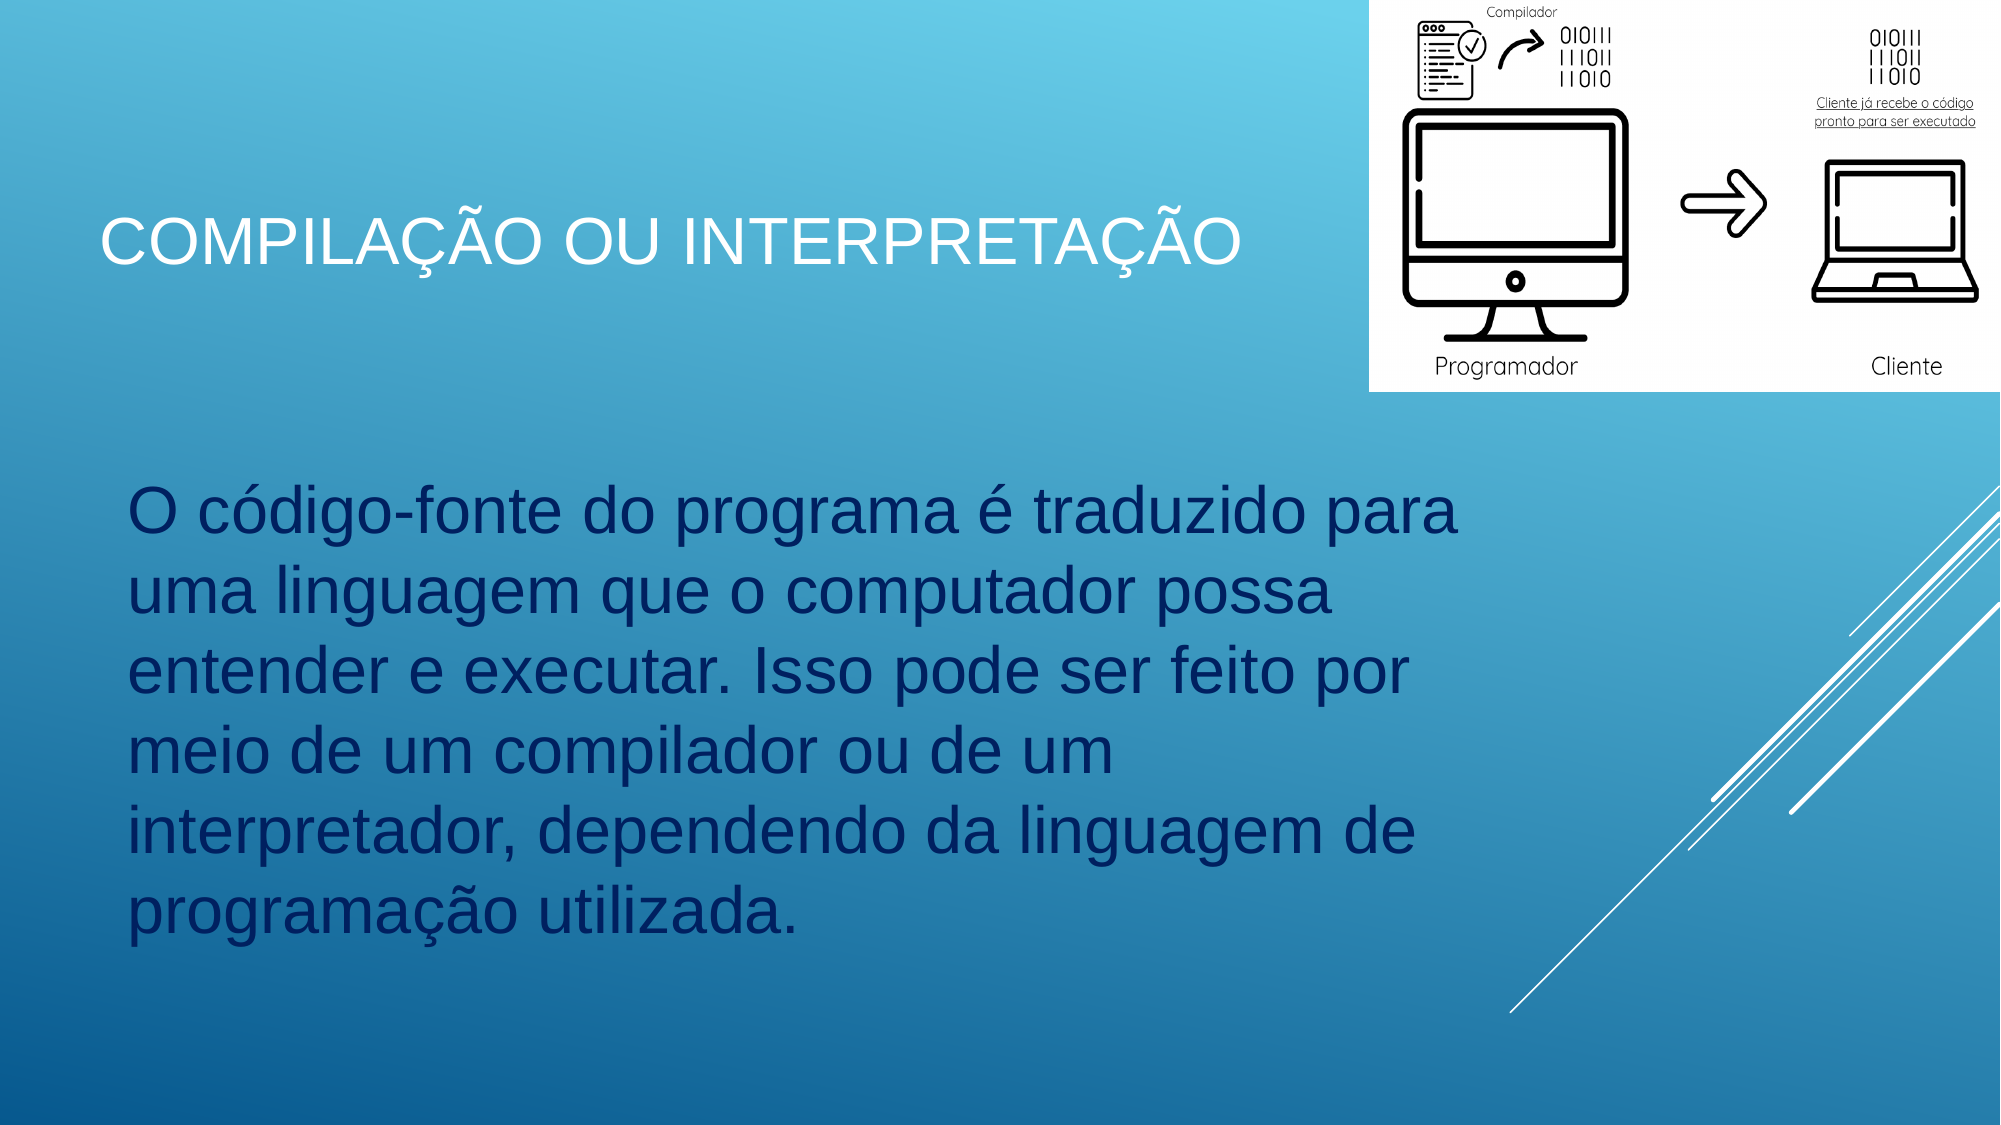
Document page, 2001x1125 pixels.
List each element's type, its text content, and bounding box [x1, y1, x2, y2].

picture [1369, 0, 2000, 393]
list O código-fonte do programa é traduzido para uma linguagem que o computador possa entender e executar. Isso pode ser feito por meio de um compilador ou de um interpretador, dependendo da linguagem de programação utilizada. [112, 430, 1513, 984]
title Compilação ou interpretação [84, 83, 1369, 392]
